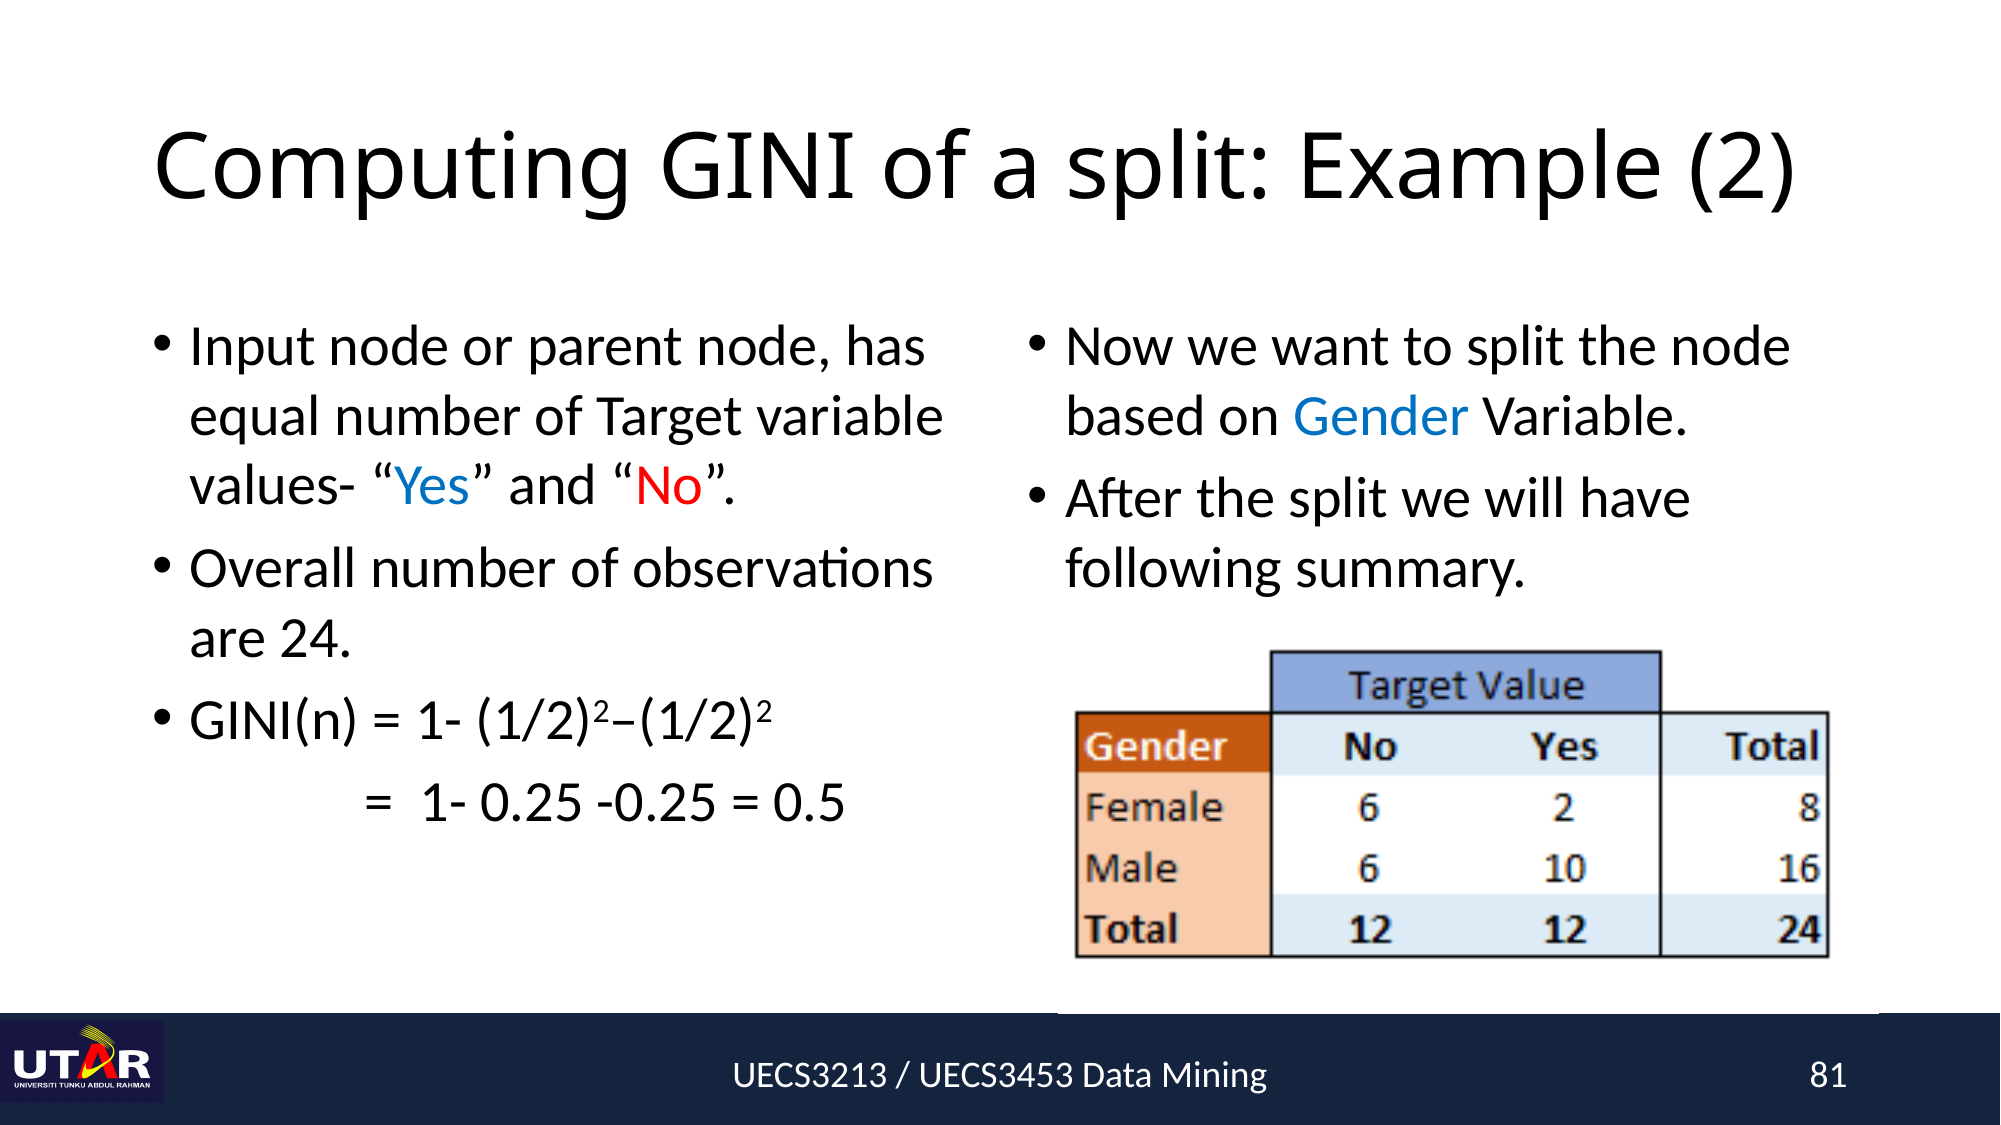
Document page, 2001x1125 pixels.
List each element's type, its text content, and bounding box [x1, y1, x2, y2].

list Input node or parent node, has equal number of Target variable values- “Yes” and “No”. Overall number of observations are 24. GINI(n) = 1- (1/2)2–(1/2)2 = 1- 0.25 -0.25 = 0.5 [137, 299, 988, 1014]
footer UECS3213 / UECS3453 Data Mining [662, 1042, 1338, 1103]
list Now we want to split the node based on Gender Variable. After the split we will have following summary. [1012, 299, 1863, 1014]
picture [0, 1020, 164, 1103]
picture [1058, 627, 1879, 1014]
title Computing GINI of a split: Example (2) [137, 59, 1863, 278]
slide_number 81 [1412, 1042, 1863, 1103]
